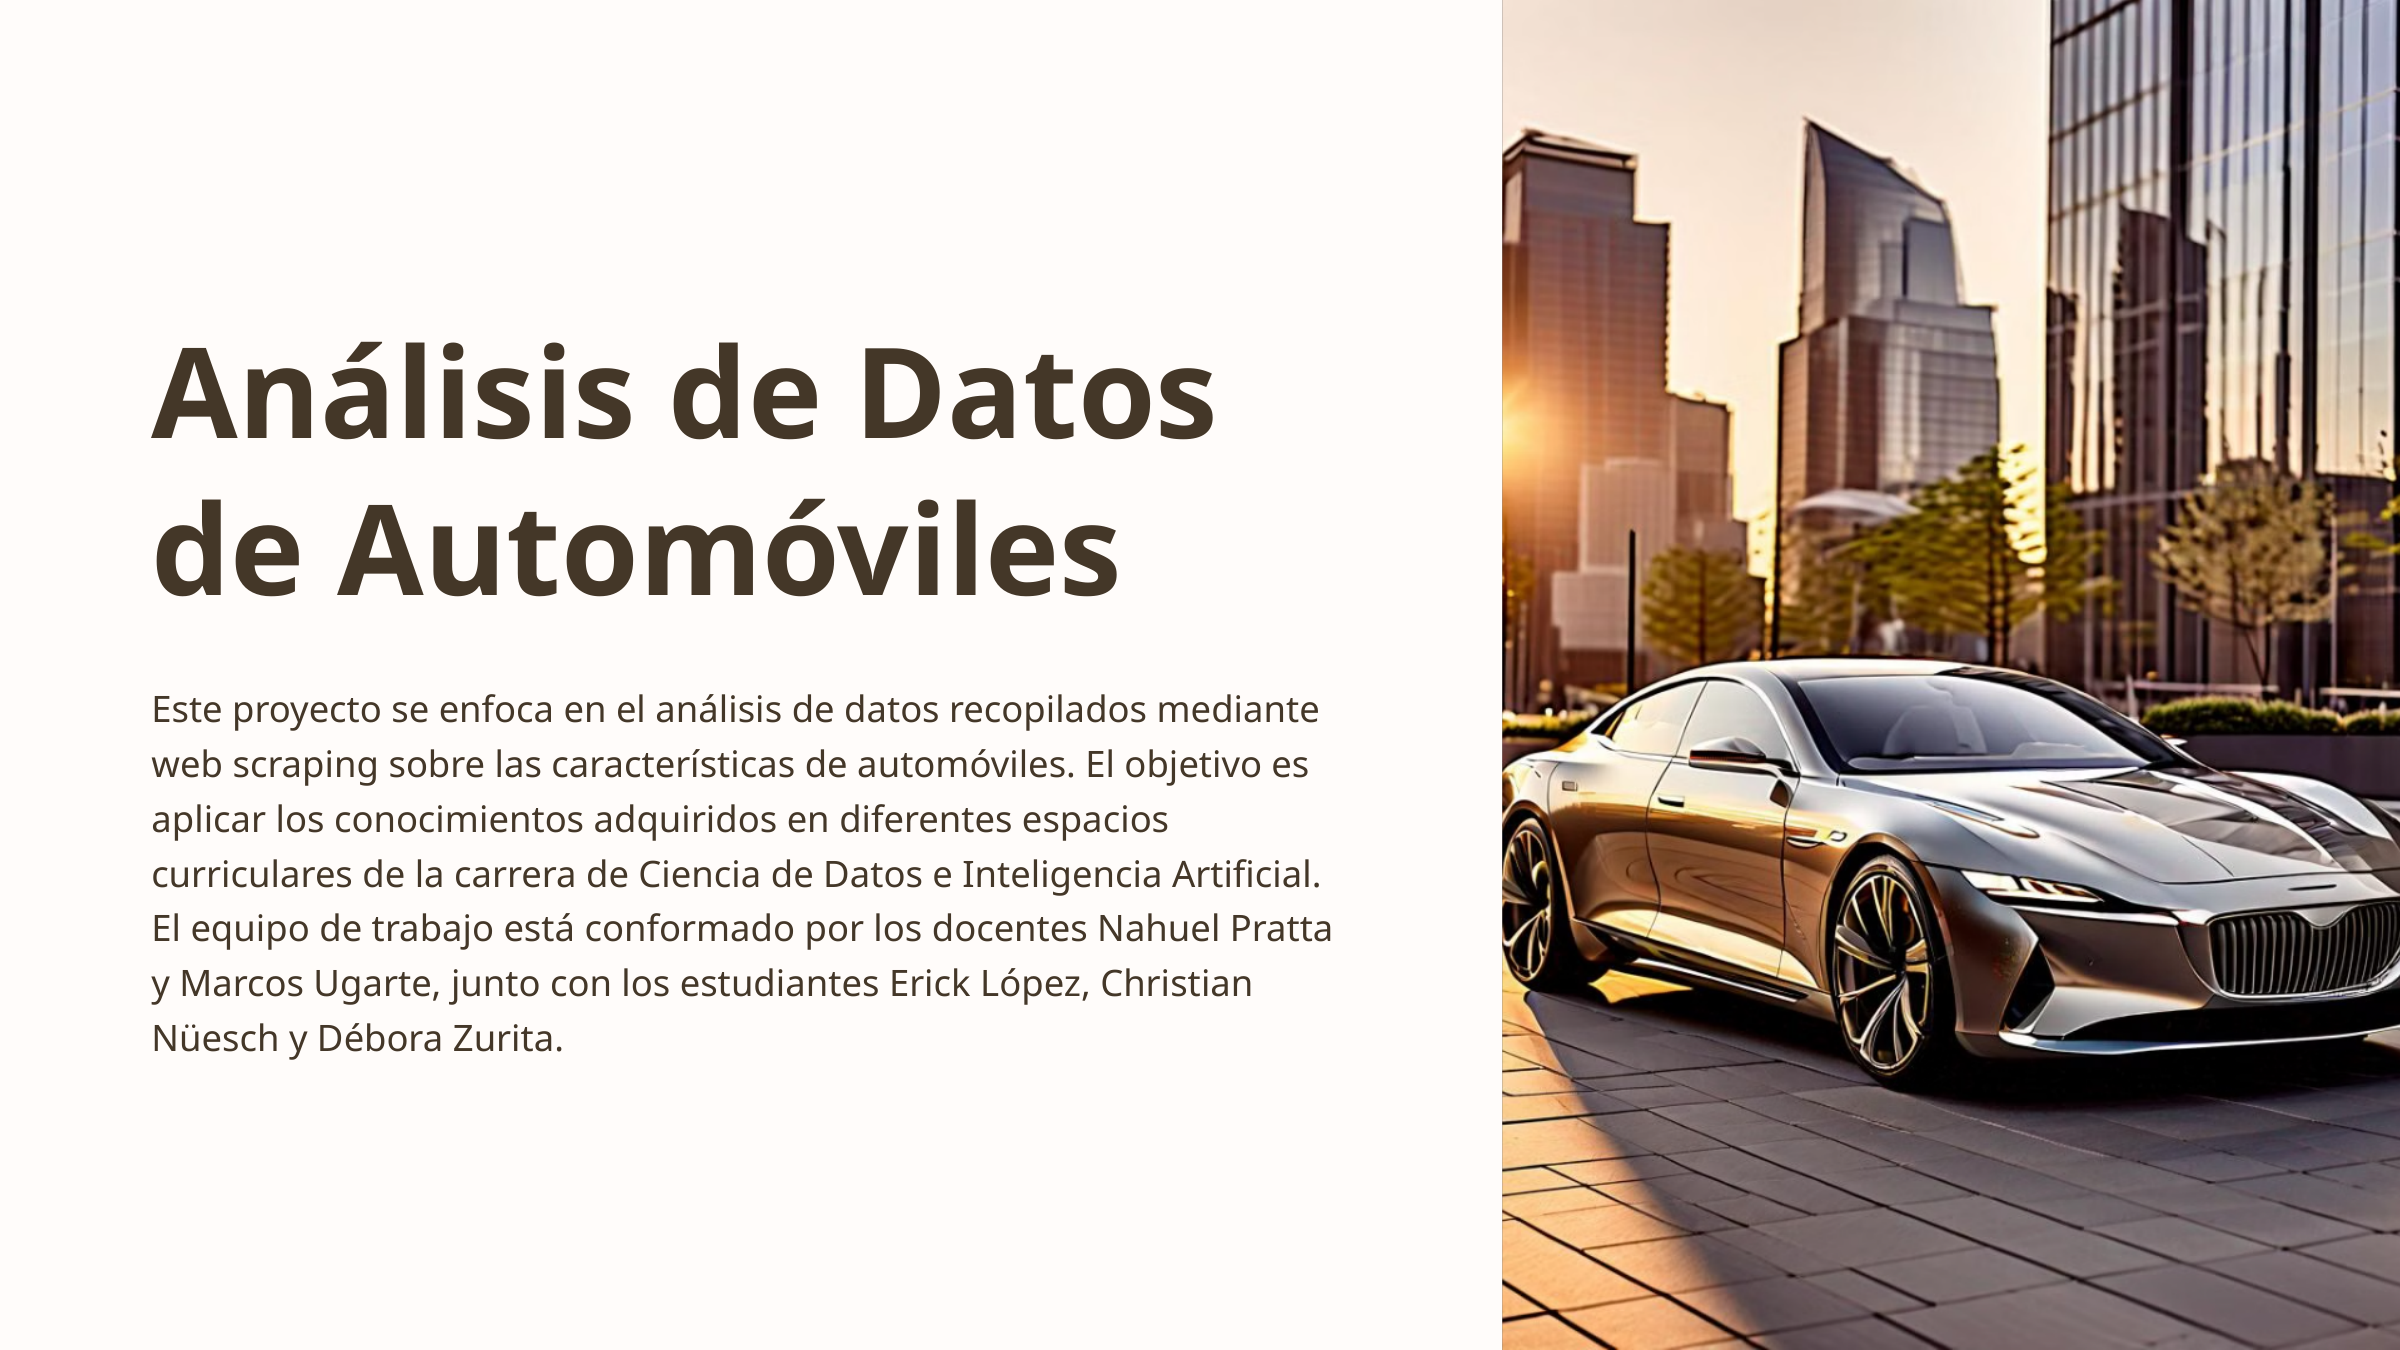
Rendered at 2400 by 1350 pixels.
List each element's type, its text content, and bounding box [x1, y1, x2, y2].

picture [1501, 0, 2400, 1350]
text_box Este proyecto se enfoca en el análisis de datos recopilados mediante web scraping sobre las características de automóviles. El objetivo es aplicar los conocimientos adquiridos en diferentes espacios curriculares de la carrera de Ciencia de Datos e Inteligencia Artificial. El equipo de trabajo está conformado por los docentes Nahuel Pratta y Marcos Ugarte, junto con los estudiantes Erick López, Christian Nüesch y Débora Zurita. [136, 668, 1364, 1051]
text_box Análisis de Datos de Automóviles [136, 299, 1364, 614]
text_box [0, 0, 1501, 1350]
